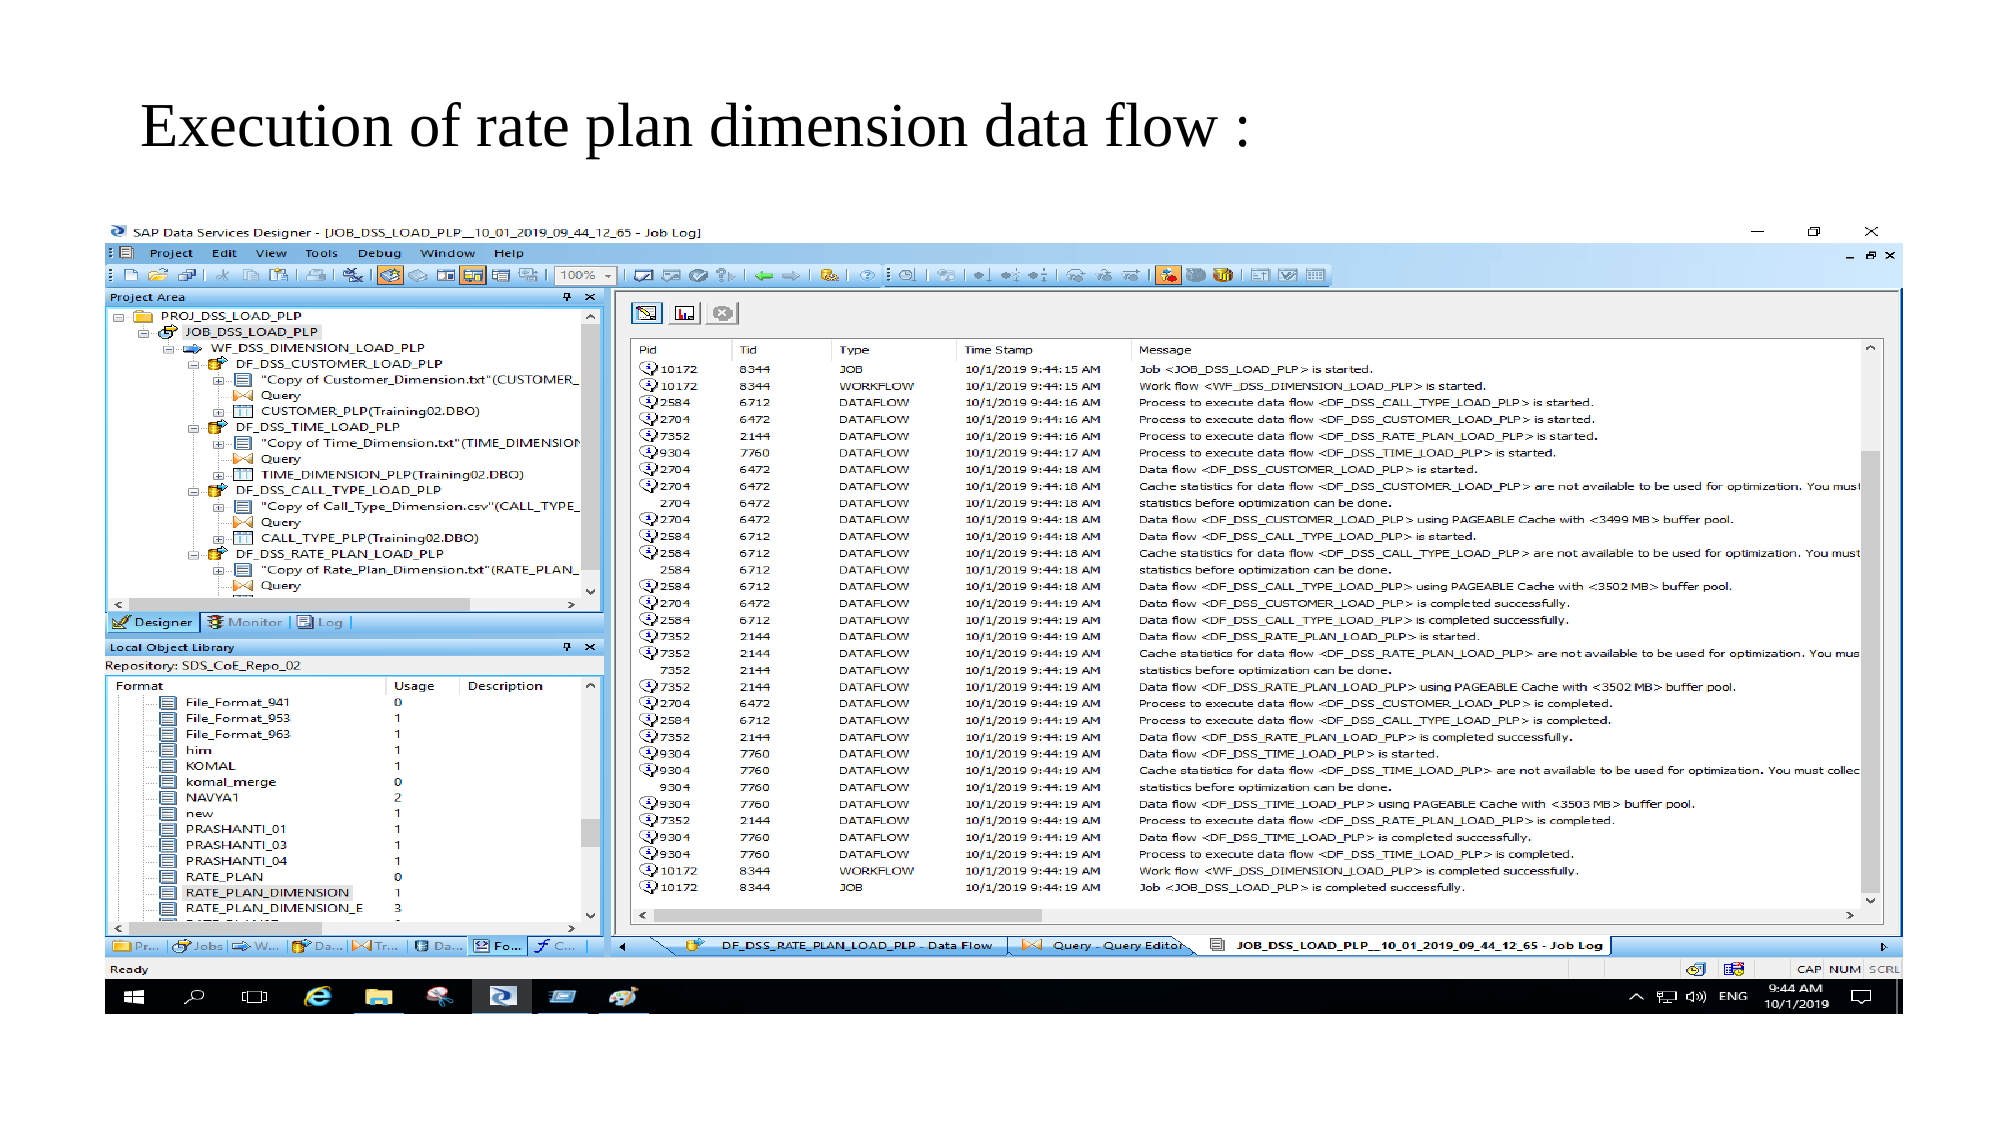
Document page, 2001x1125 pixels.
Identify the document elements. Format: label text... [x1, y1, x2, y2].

title Execution of rate plan dimension data flow : [125, 59, 1863, 193]
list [105, 222, 1903, 1014]
